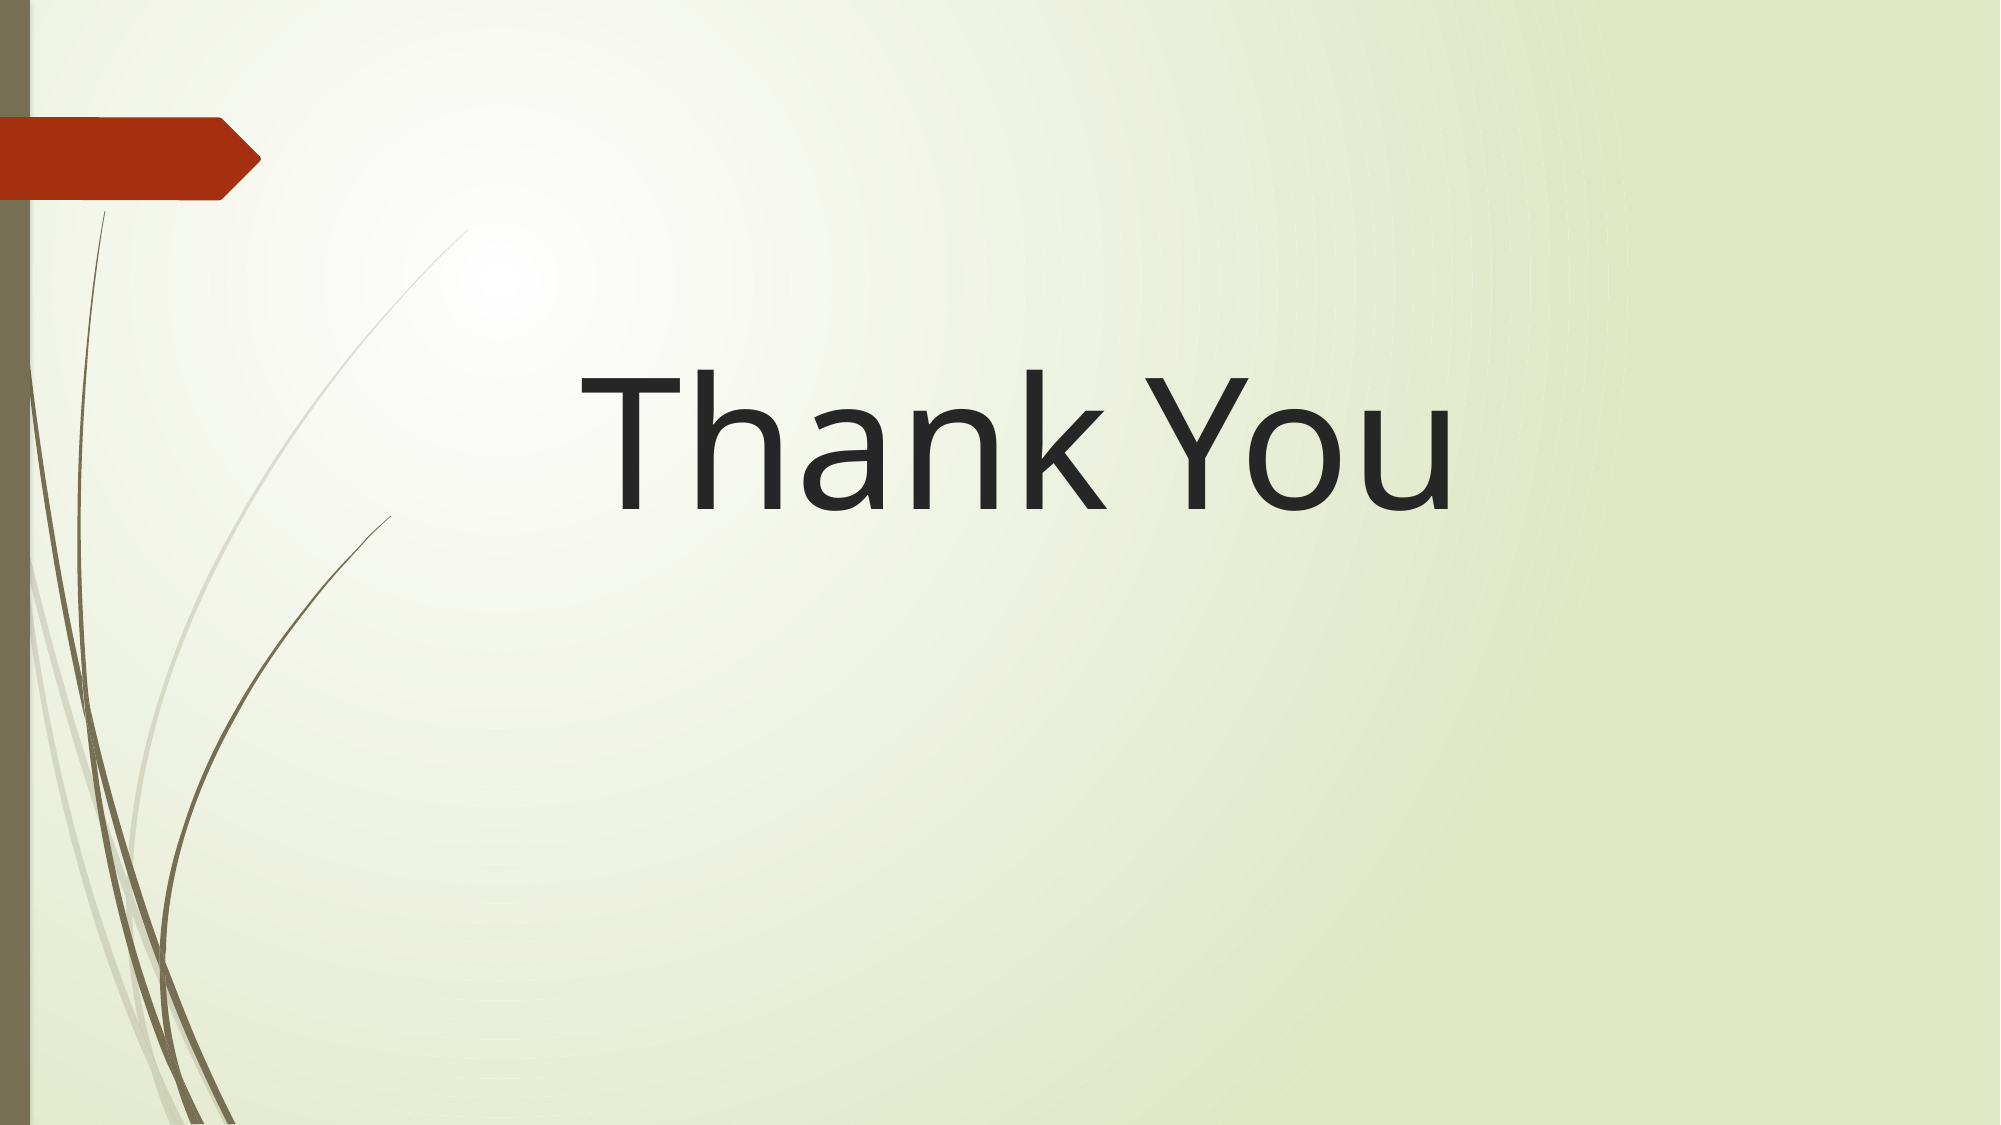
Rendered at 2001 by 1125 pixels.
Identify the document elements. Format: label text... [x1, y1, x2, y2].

title Thank You [290, 318, 1753, 635]
